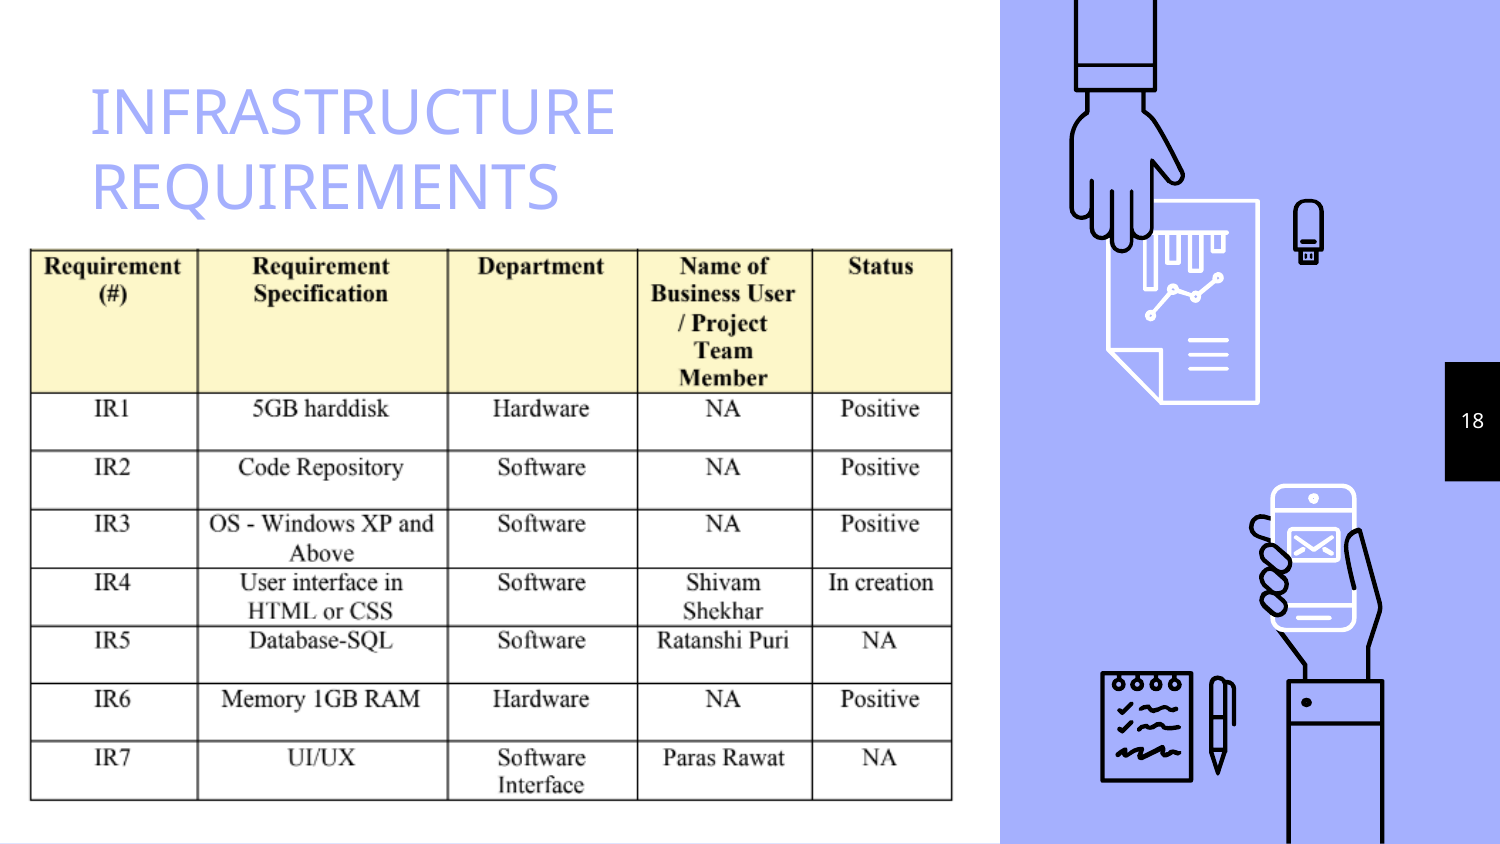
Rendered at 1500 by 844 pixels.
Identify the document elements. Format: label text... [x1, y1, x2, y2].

slide_number ‹#› [1444, 362, 1500, 482]
picture [25, 246, 954, 804]
title INFRASTRUCTURE REQUIREMENTS [75, 96, 918, 237]
